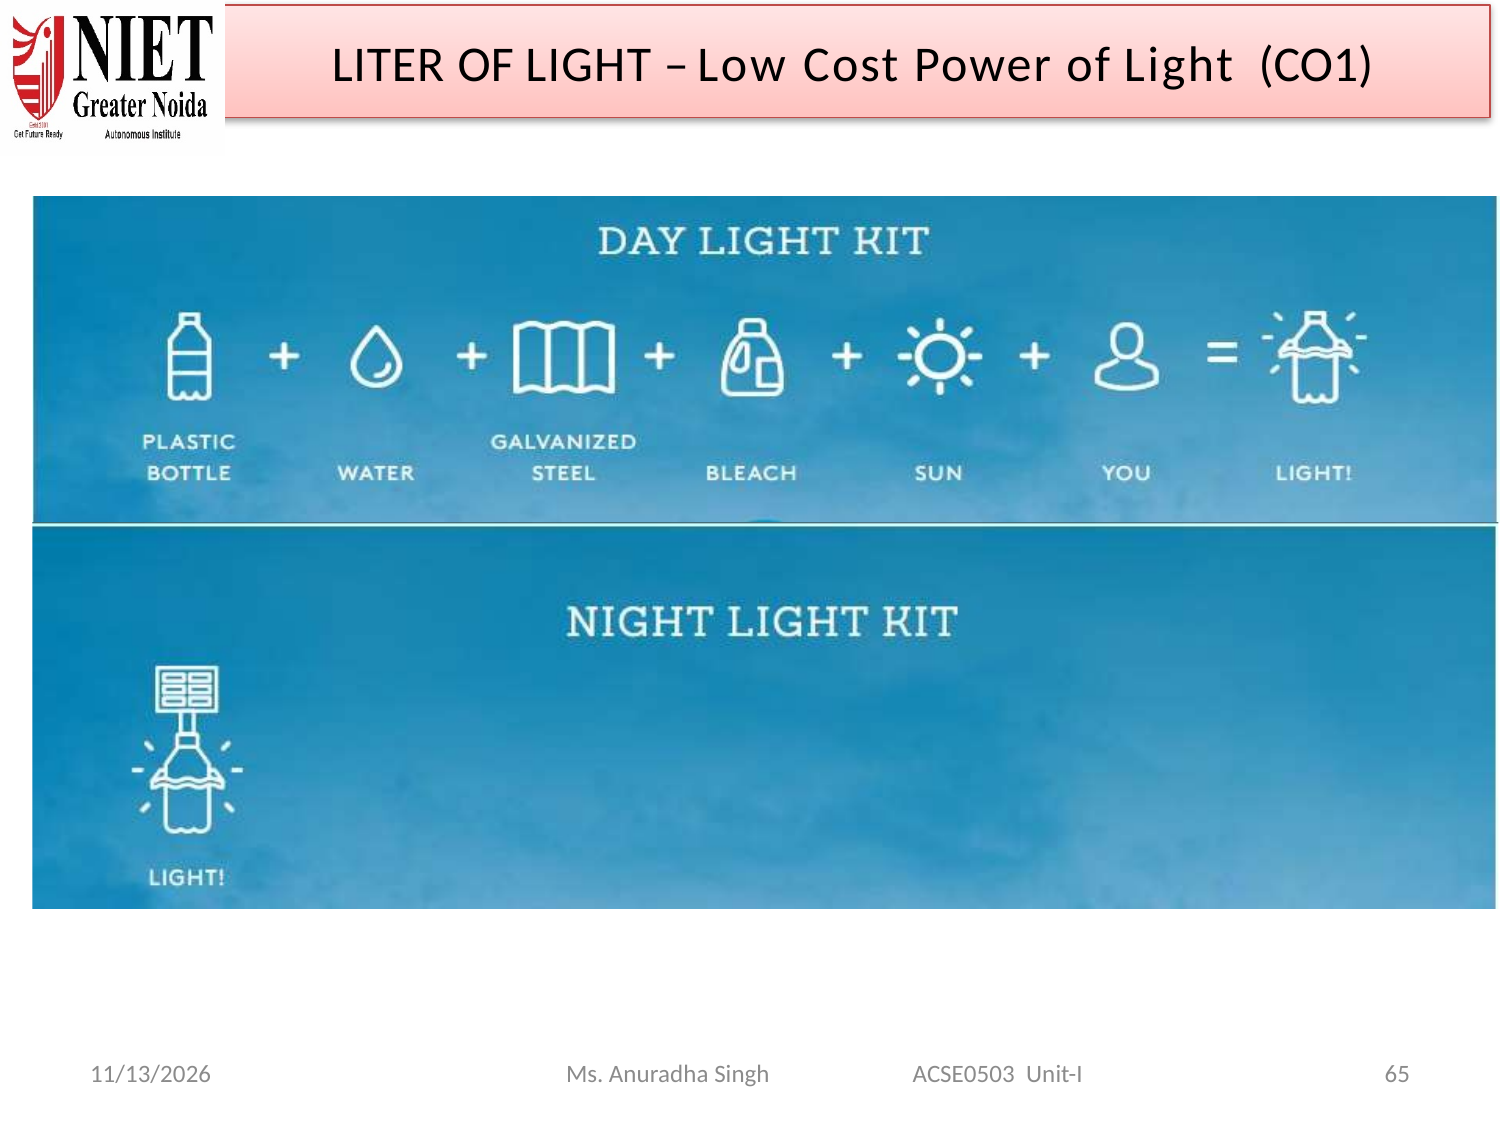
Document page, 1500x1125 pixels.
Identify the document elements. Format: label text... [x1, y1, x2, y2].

text_box [32, 522, 1499, 909]
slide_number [75, 1042, 412, 1103]
text_box [32, 196, 1500, 523]
footer Ms. Anuradha Singh ACSE0503 Unit-I [412, 1042, 1074, 1103]
picture [0, 0, 226, 156]
slide_number 65 [1074, 1042, 1425, 1103]
text_box LITER OF LIGHT – Low Cost Power of Light (CO1) [228, 4, 1491, 118]
